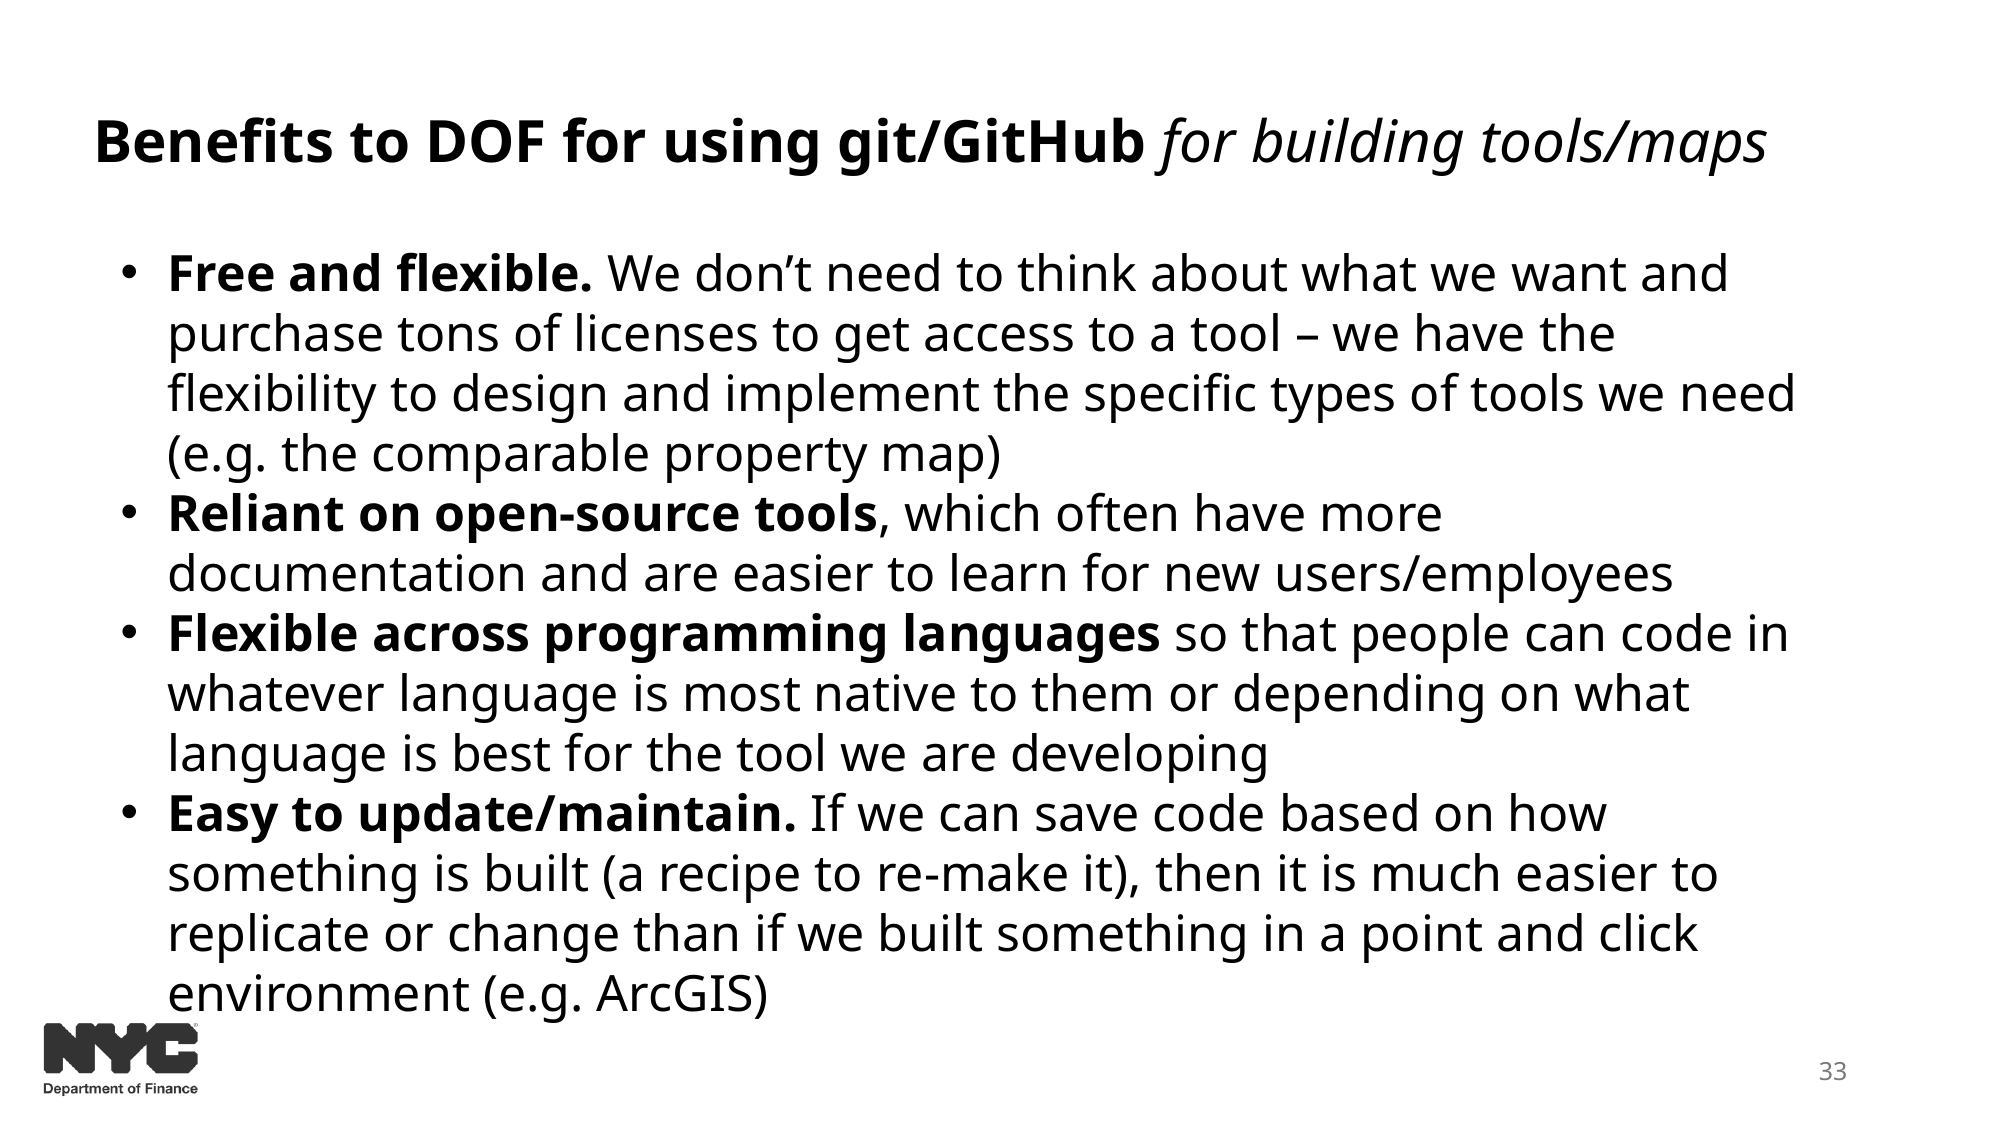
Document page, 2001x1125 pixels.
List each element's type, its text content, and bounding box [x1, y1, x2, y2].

text_box Benefits to DOF for using git/GitHub for building tools/maps [78, 96, 1895, 182]
text_box Free and flexible. We don’t need to think about what we want and purchase tons of licenses to get access to a tool – we have the flexibility to design and implement the specific types of tools we need (e.g. the comparable property map) Reliant on open-source tools, which often have more documentation and are easier to learn for new users/employees Flexible across programming languages so that people can code in whatever language is most native to them or depending on what language is best for the tool we are developing Easy to update/maintain. If we can save code based on how something is built (a recipe to re-make it), then it is much easier to replicate or change than if we built something in a point and click environment (e.g. ArcGIS) [105, 233, 1816, 1125]
slide_number 33 [1816, 1042, 1863, 1103]
picture [28, 1000, 222, 1114]
